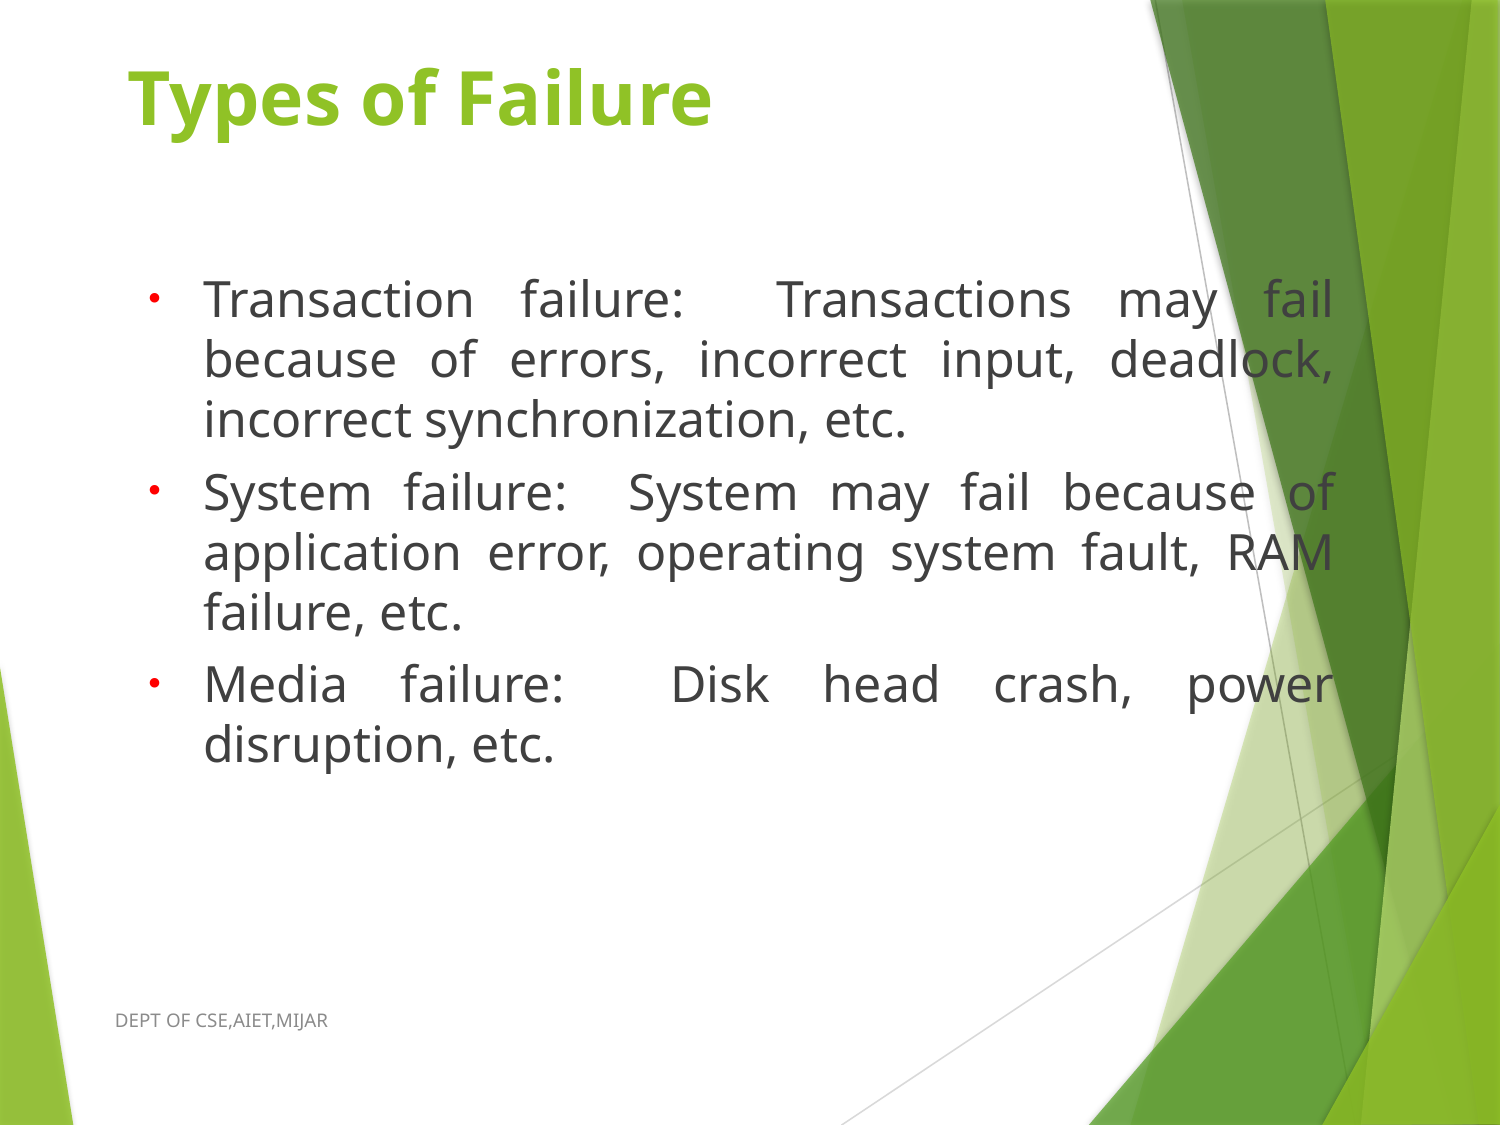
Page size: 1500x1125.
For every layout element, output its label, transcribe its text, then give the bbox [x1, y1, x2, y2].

title Types of Failure [112, 42, 1388, 169]
list Transaction failure: Transactions may fail because of errors, incorrect input, deadlock, incorrect synchronization, etc. System failure: System may fail because of application error, operating system fault, RAM failure, etc. Media failure: Disk head crash, power disruption, etc. [20, 187, 1350, 863]
footer DEPT OF CSE,AIET,MIJAR [99, 991, 859, 1051]
